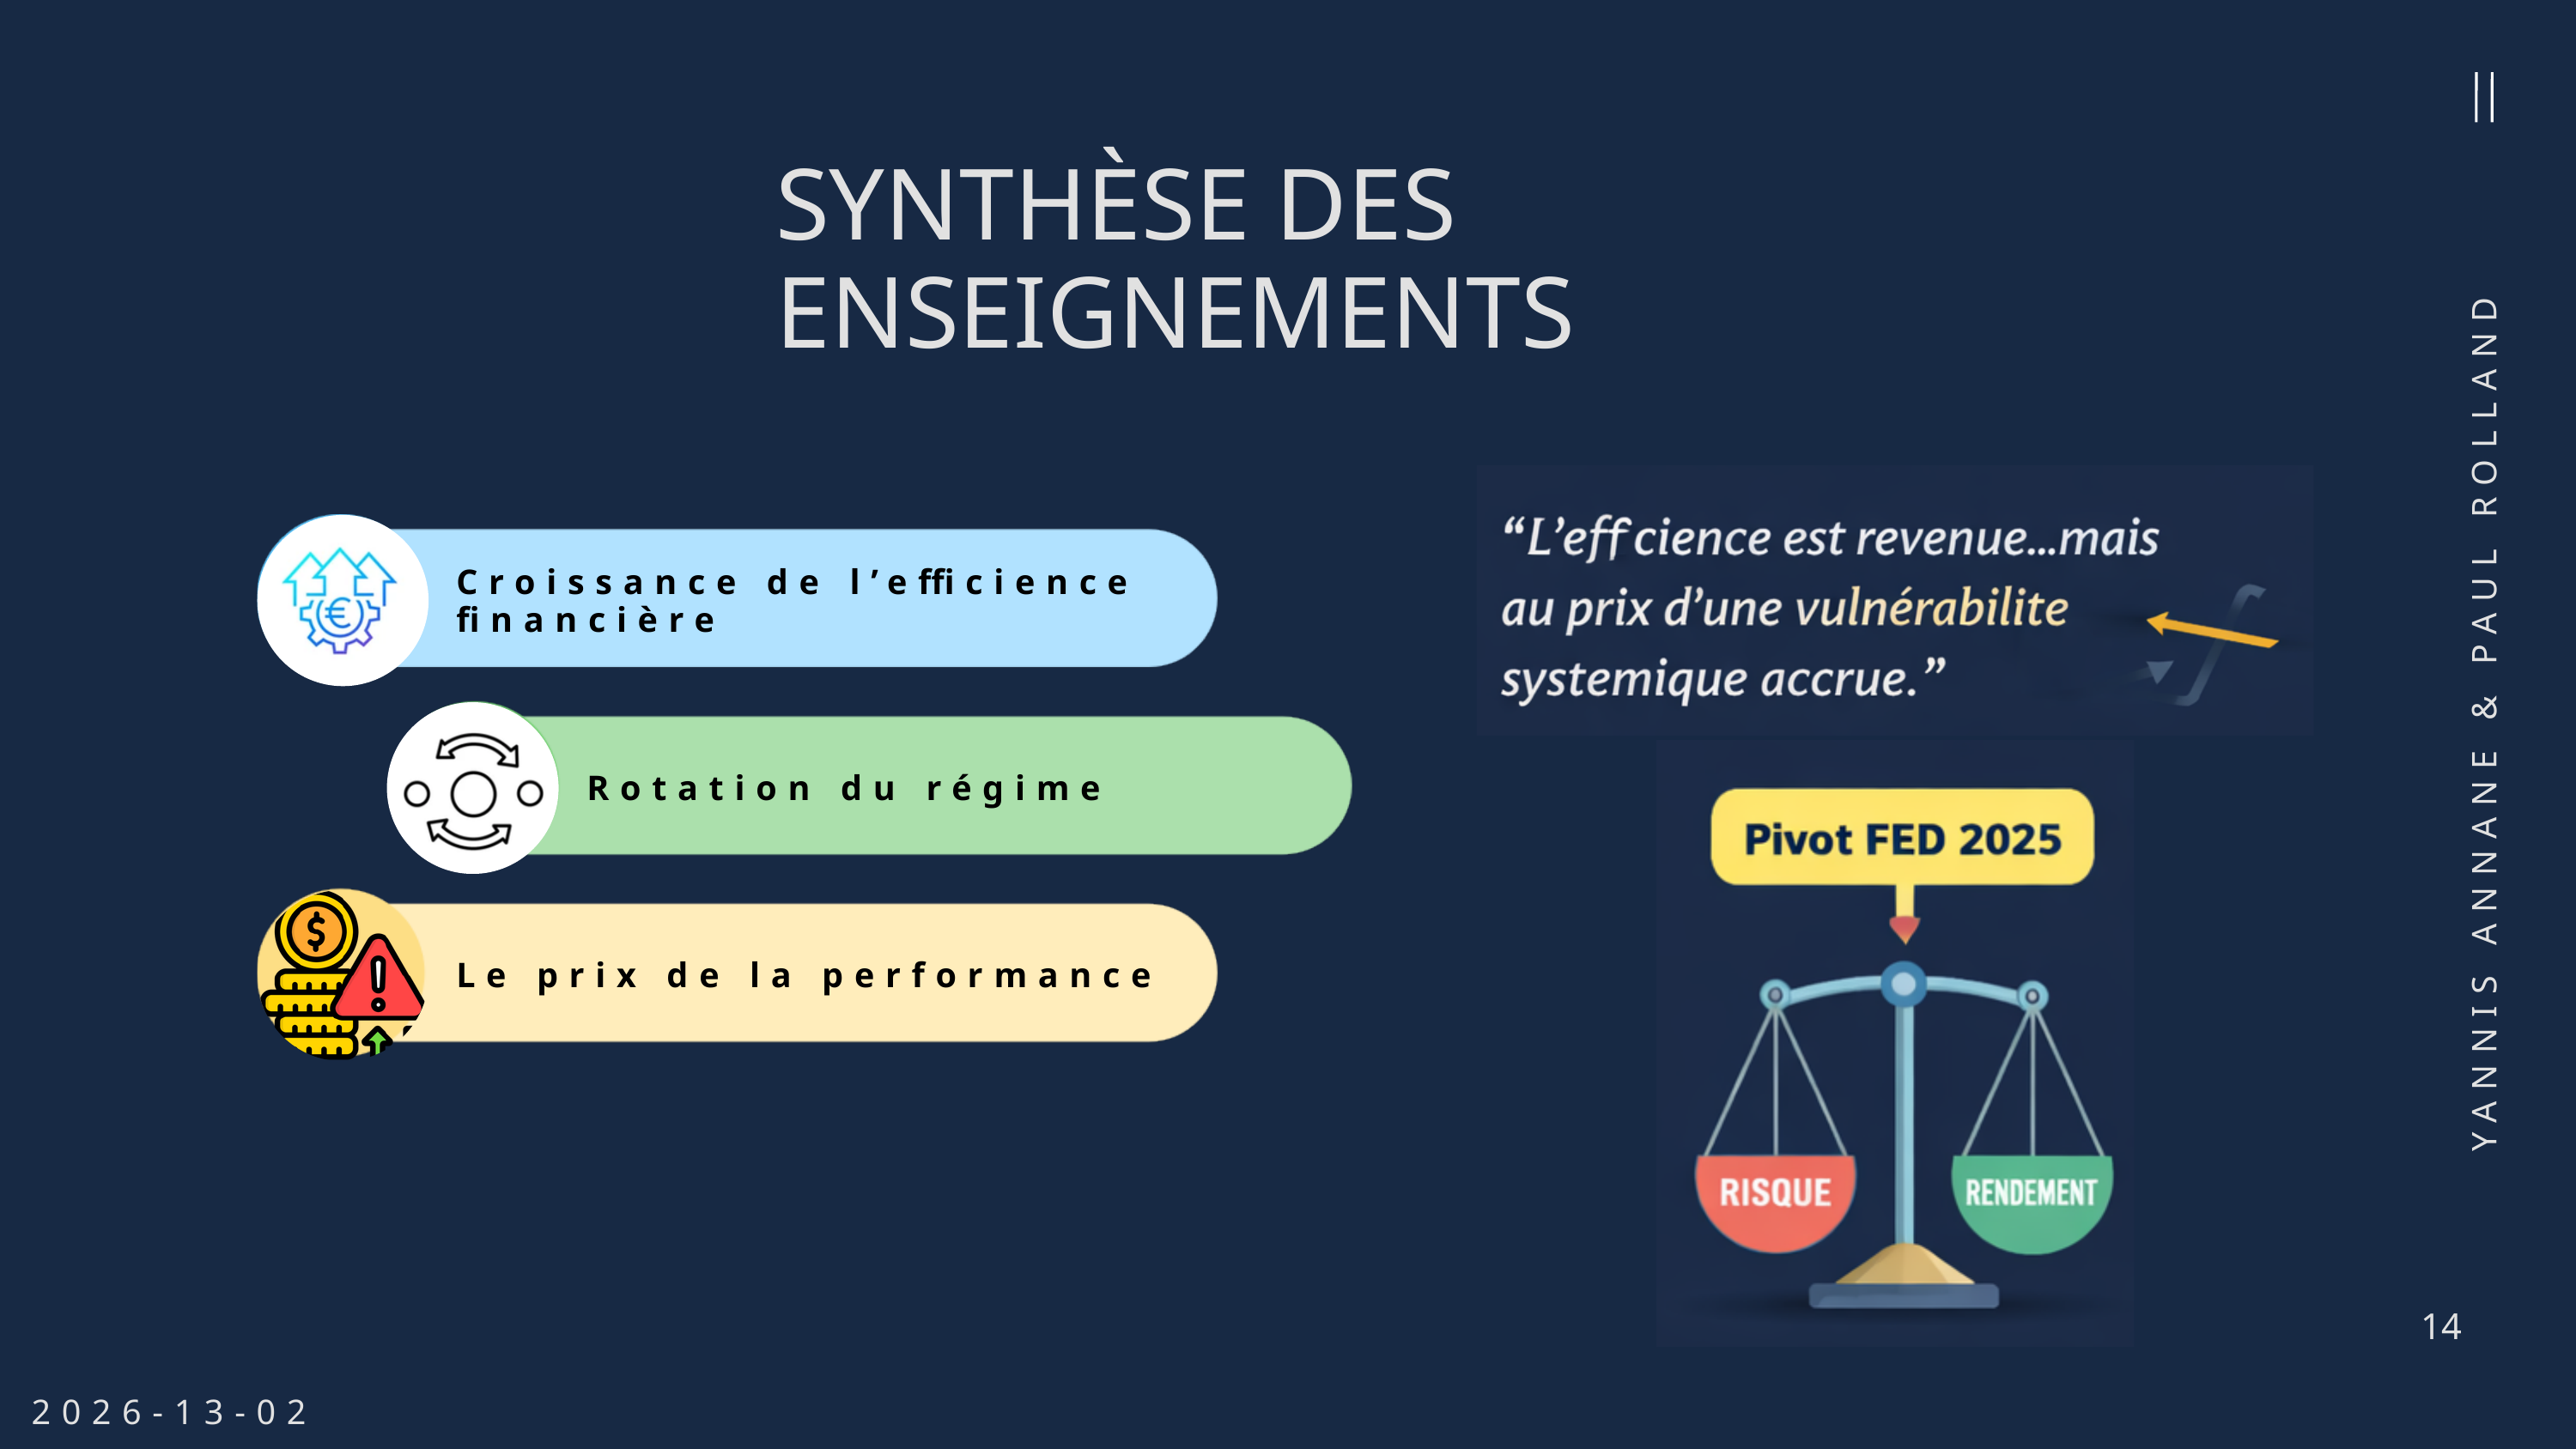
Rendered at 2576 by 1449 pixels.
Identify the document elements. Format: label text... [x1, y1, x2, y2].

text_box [257, 889, 429, 1062]
text_box [1656, 740, 2135, 1347]
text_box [386, 701, 559, 875]
text_box SYNTHÈSE DES ENSEIGNEMENTS [775, 151, 1801, 368]
text_box [257, 514, 1352, 1068]
text_box 2026-13-02 [31, 1393, 349, 1432]
text_box 14 [2421, 1296, 2463, 1348]
text_box Le prix de la performance [456, 956, 1199, 995]
text_box Croissance de l’efficience financière [456, 563, 1153, 639]
text_box Rotation du régime [586, 769, 1285, 808]
text_box YANNIS ANNANE & PAUL ROLLAND [2465, 256, 2504, 1192]
text_box [1476, 465, 2314, 736]
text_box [257, 514, 429, 687]
